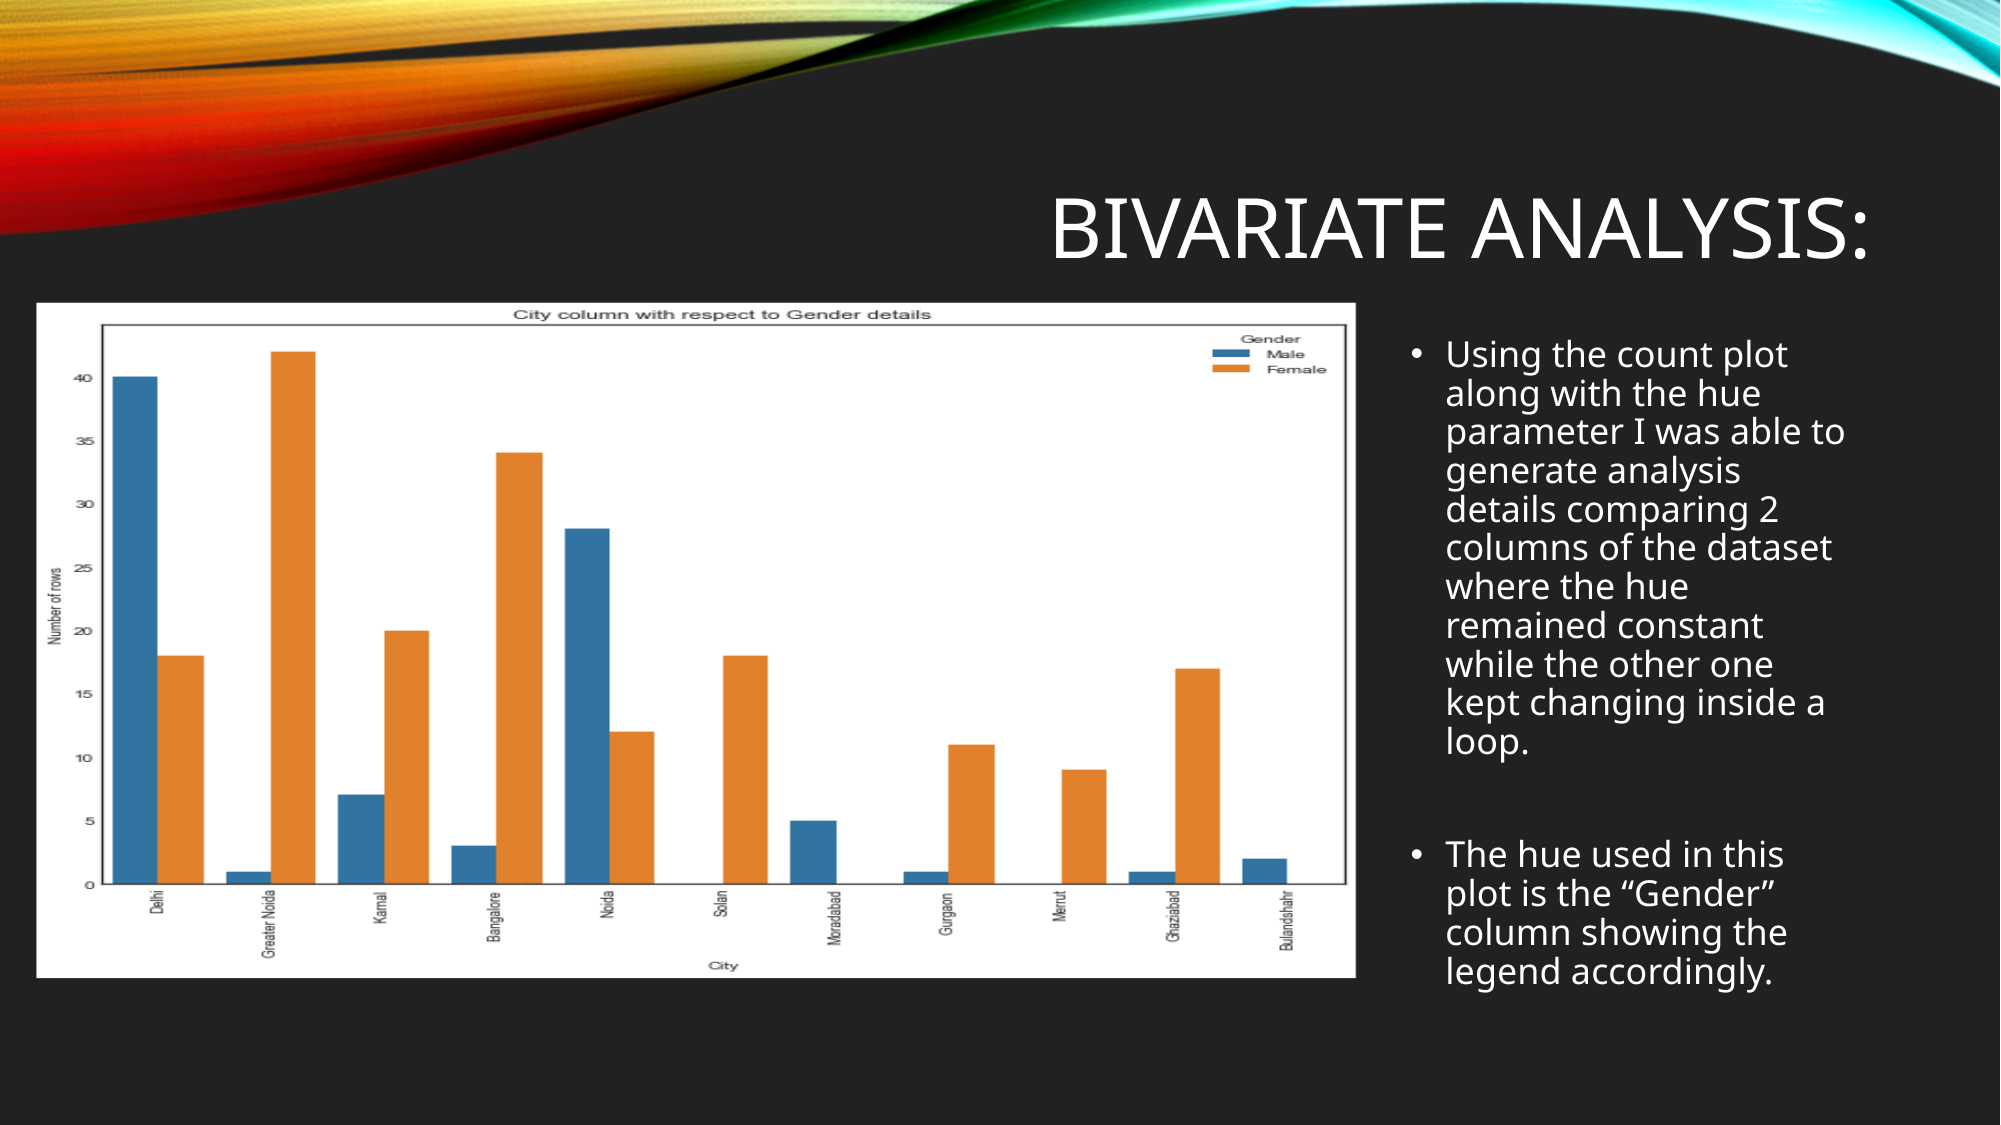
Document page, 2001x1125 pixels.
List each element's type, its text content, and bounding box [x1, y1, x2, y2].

text_box Using the count plot along with the hue parameter I was able to generate analysis details comparing 2 columns of the dataset where the hue remained constant while the other one kept changing inside a loop. The hue used in this plot is the “Gender” column showing the legend accordingly. [1395, 328, 1863, 1013]
title Bivariate Analysis: [474, 125, 1888, 338]
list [35, 179, 1360, 1103]
picture [0, 0, 2000, 237]
